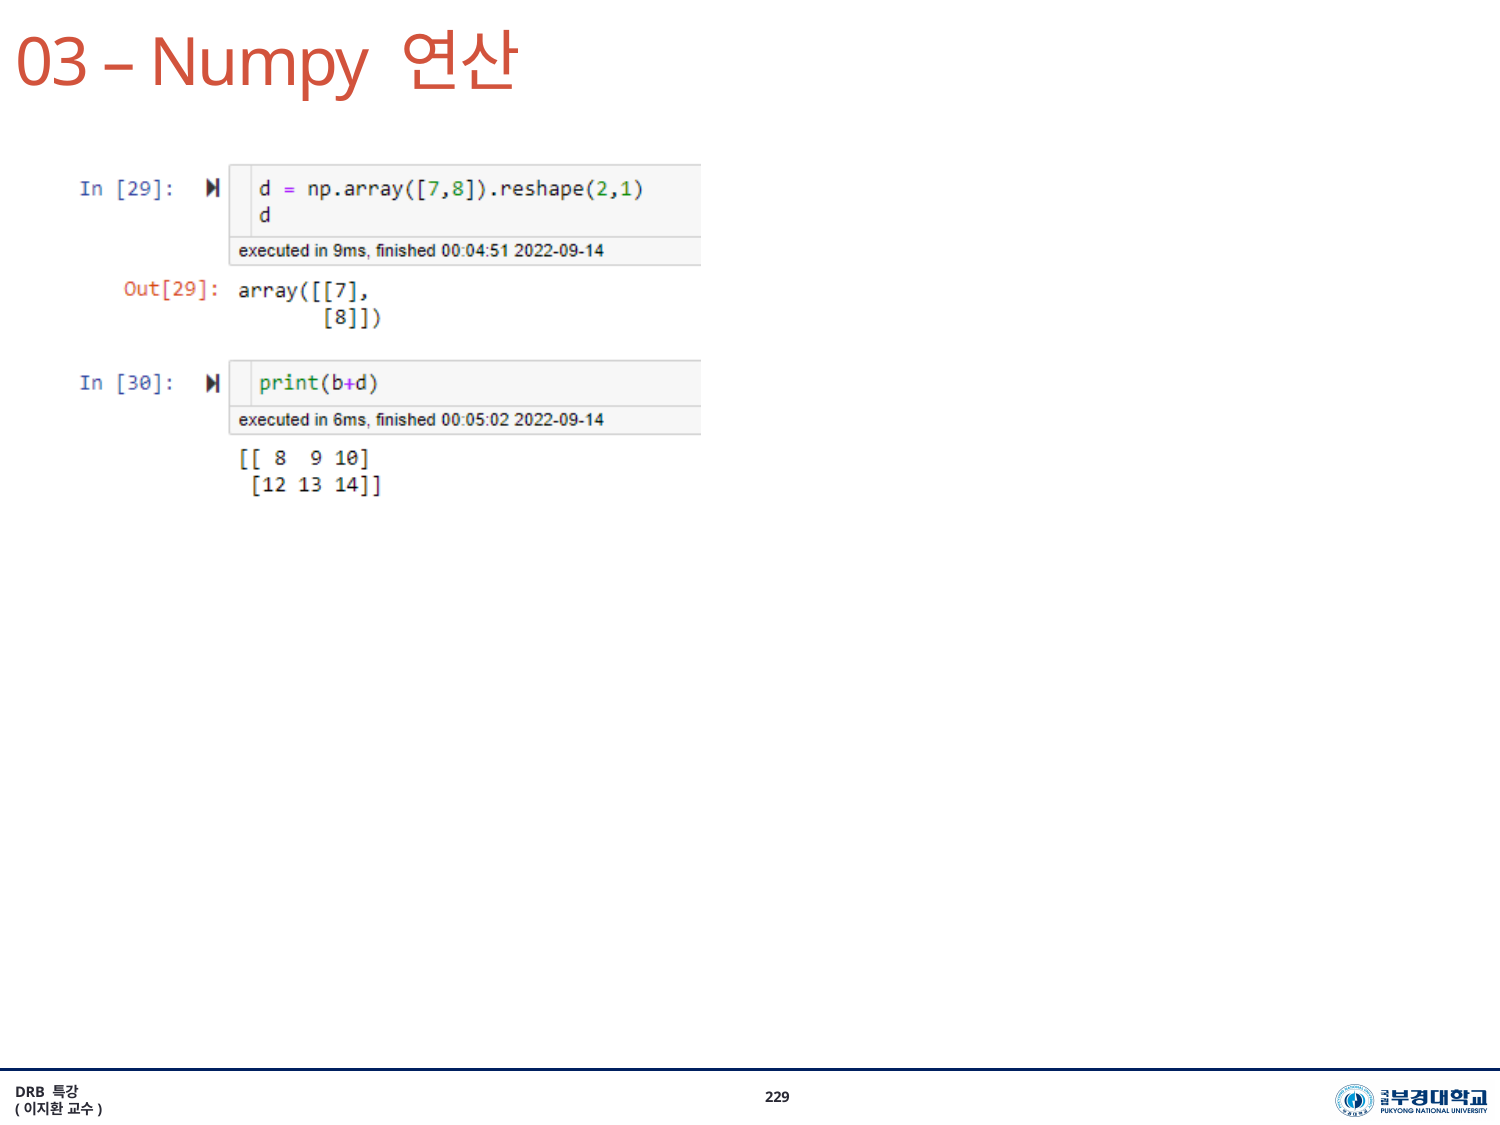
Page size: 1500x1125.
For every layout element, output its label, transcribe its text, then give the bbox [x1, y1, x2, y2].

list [48, 154, 701, 523]
title 03 – Numpy 연산 [0, 1, 1500, 116]
slide_number DRB 특강 (이지환 교수) [0, 1082, 303, 1118]
picture [1330, 1079, 1495, 1121]
